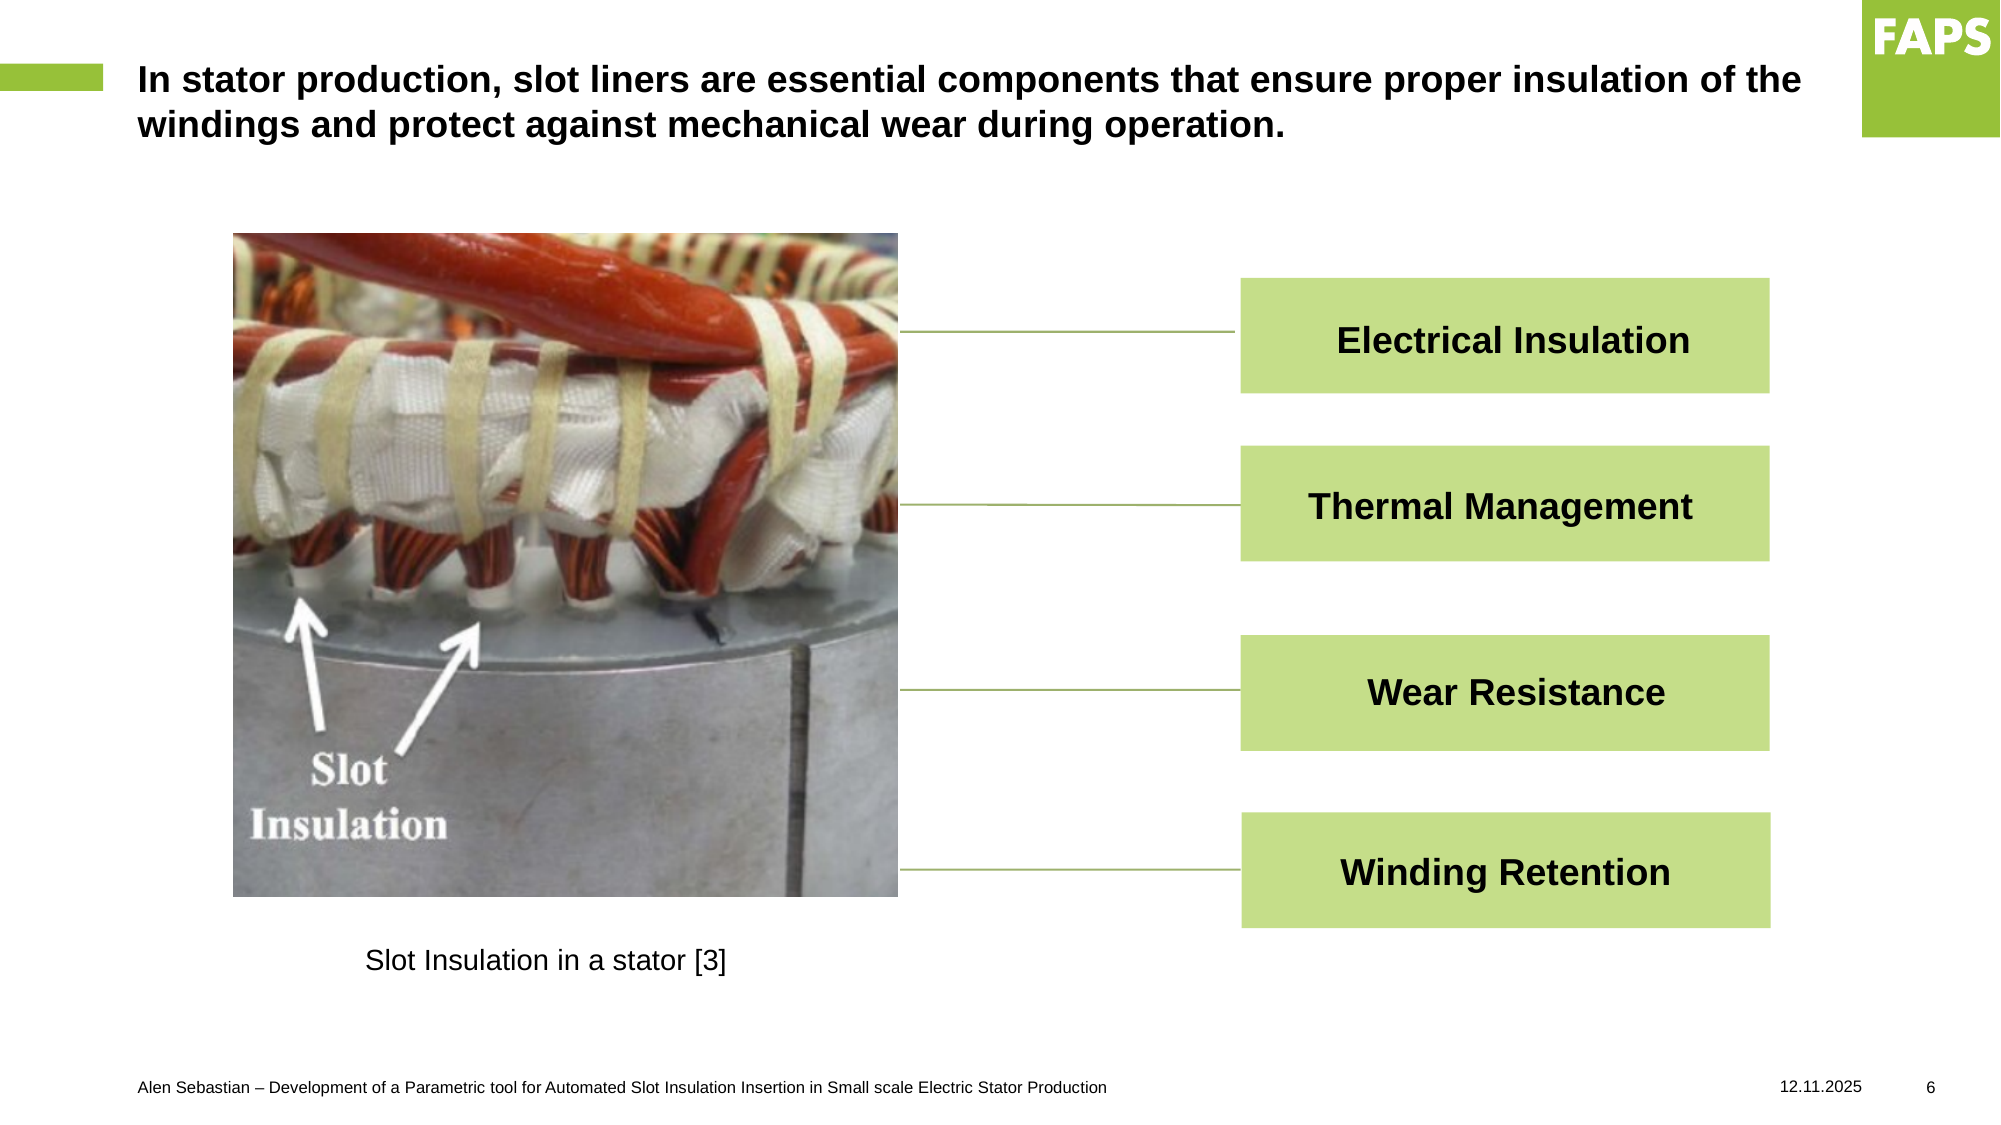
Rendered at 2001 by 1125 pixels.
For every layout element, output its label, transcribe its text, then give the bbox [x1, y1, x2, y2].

footer Alen Sebastian – Development of a Parametric tool for Automated Slot Insulation Insertion in Small scale Electric Stator Production [137, 1076, 1599, 1098]
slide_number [1599, 1076, 1862, 1098]
text_box Slot Insulation in a stator [3] [356, 941, 747, 997]
title In stator production, slot liners are essential components that ensure proper insulation of the windings and protect against mechanical wear during operation. [137, 54, 1828, 138]
slide_number 6 [1862, 1076, 2000, 1098]
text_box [232, 231, 1771, 929]
